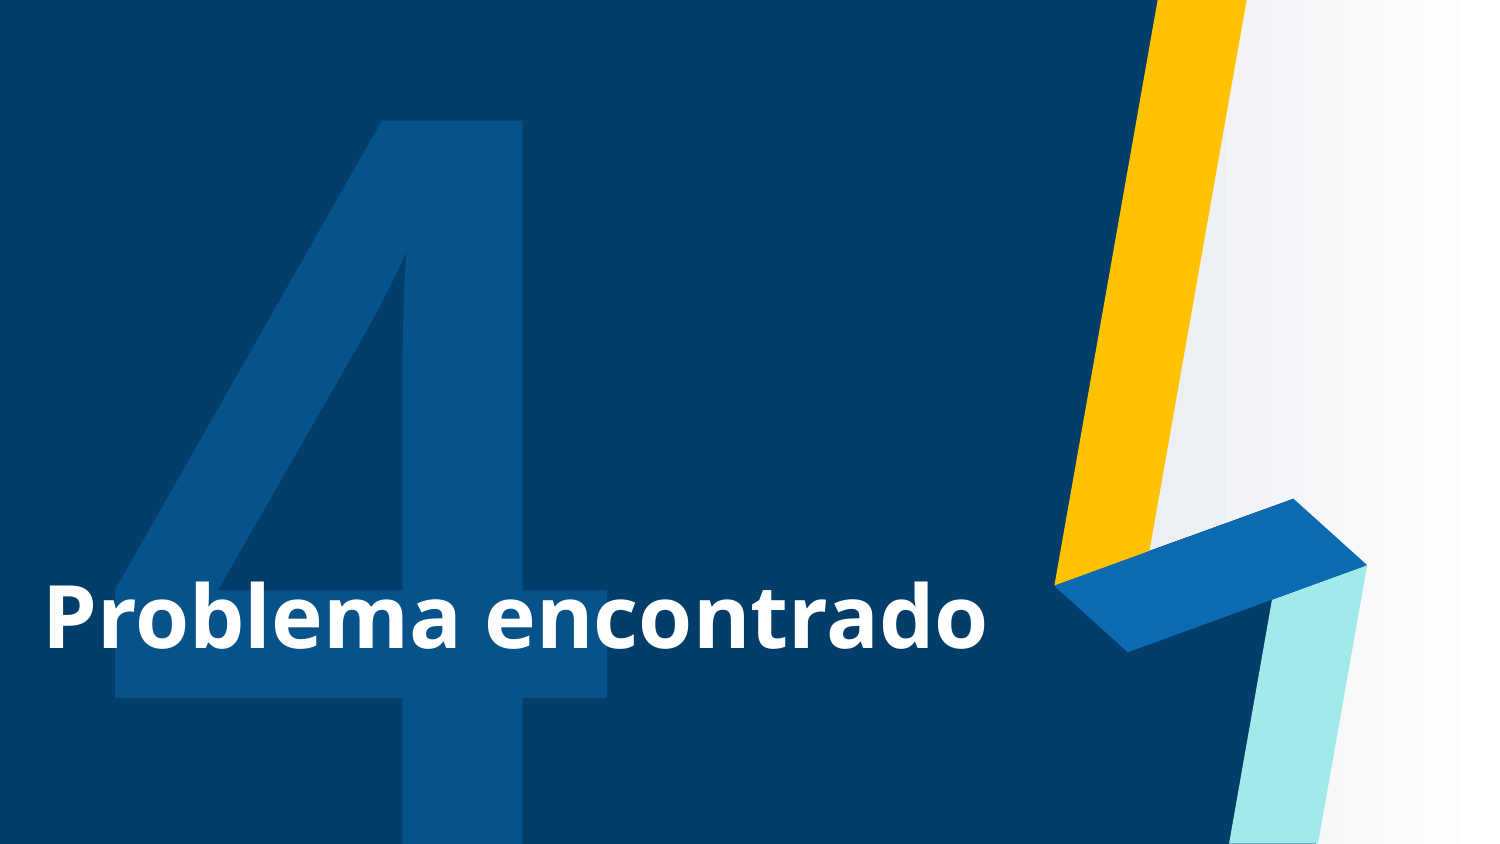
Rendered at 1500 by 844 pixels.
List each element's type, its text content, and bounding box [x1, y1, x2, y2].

title Problema encontrado [42, 492, 1090, 666]
